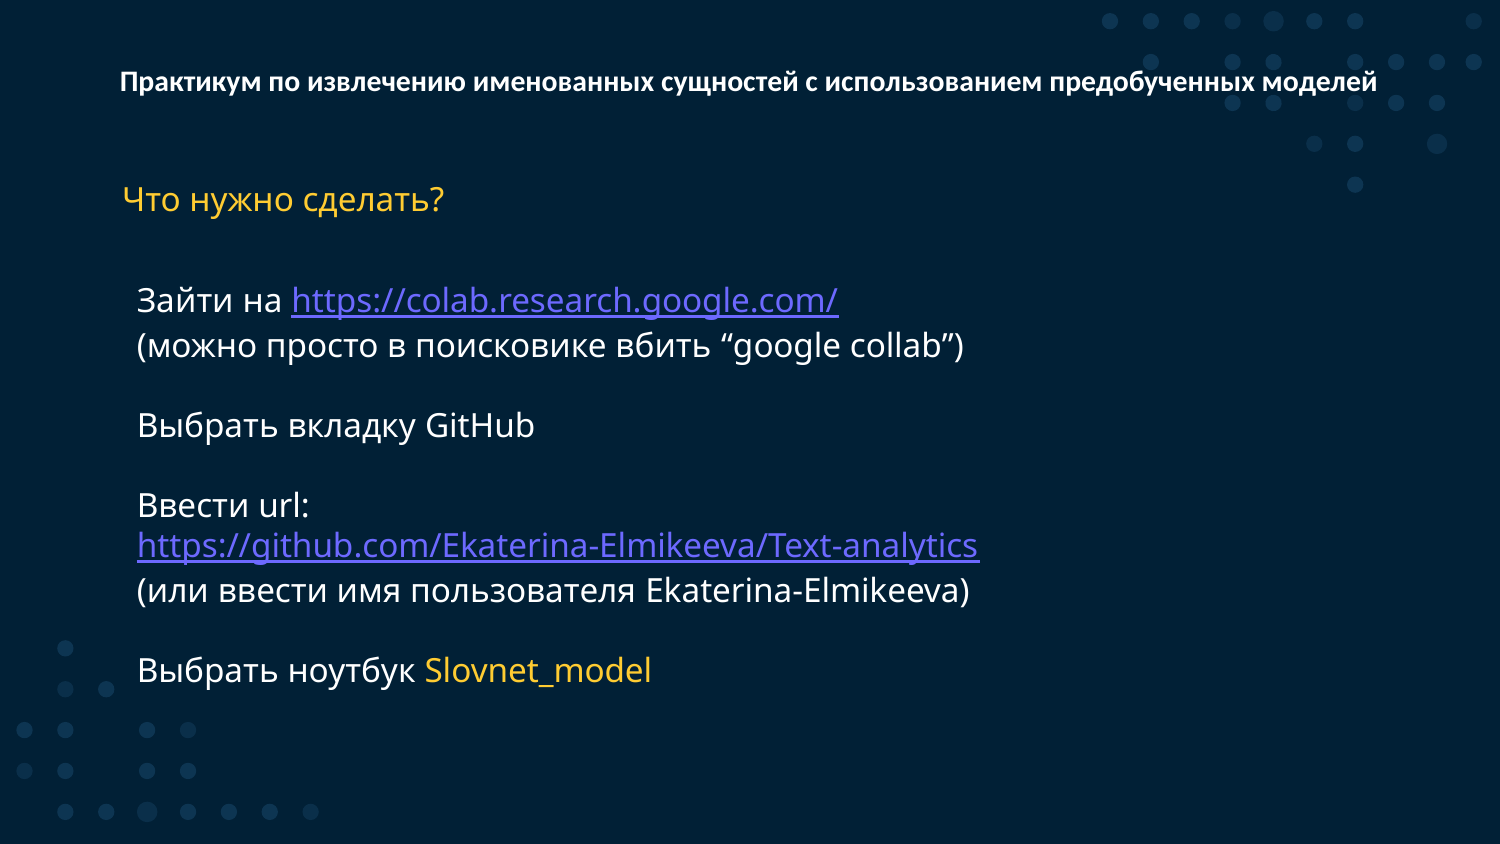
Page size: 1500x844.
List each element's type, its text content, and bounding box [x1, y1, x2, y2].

title Практикум по извлечению именованных сущностей с использованием предобученных моделей [103, 44, 1397, 120]
text_box Что нужно сделать? [107, 170, 460, 225]
text_box Зайти на https://colab.research.google.com/ (можно просто в поисковике вбить “google collab”) Выбрать вкладку GitHub Ввести url: https://github.com/Ekaterina-Elmikeeva/Text-analytics (или ввести имя пользователя Ekaterina-Elmikeeva) Выбрать ноутбук Slovnet_model [122, 271, 1105, 697]
